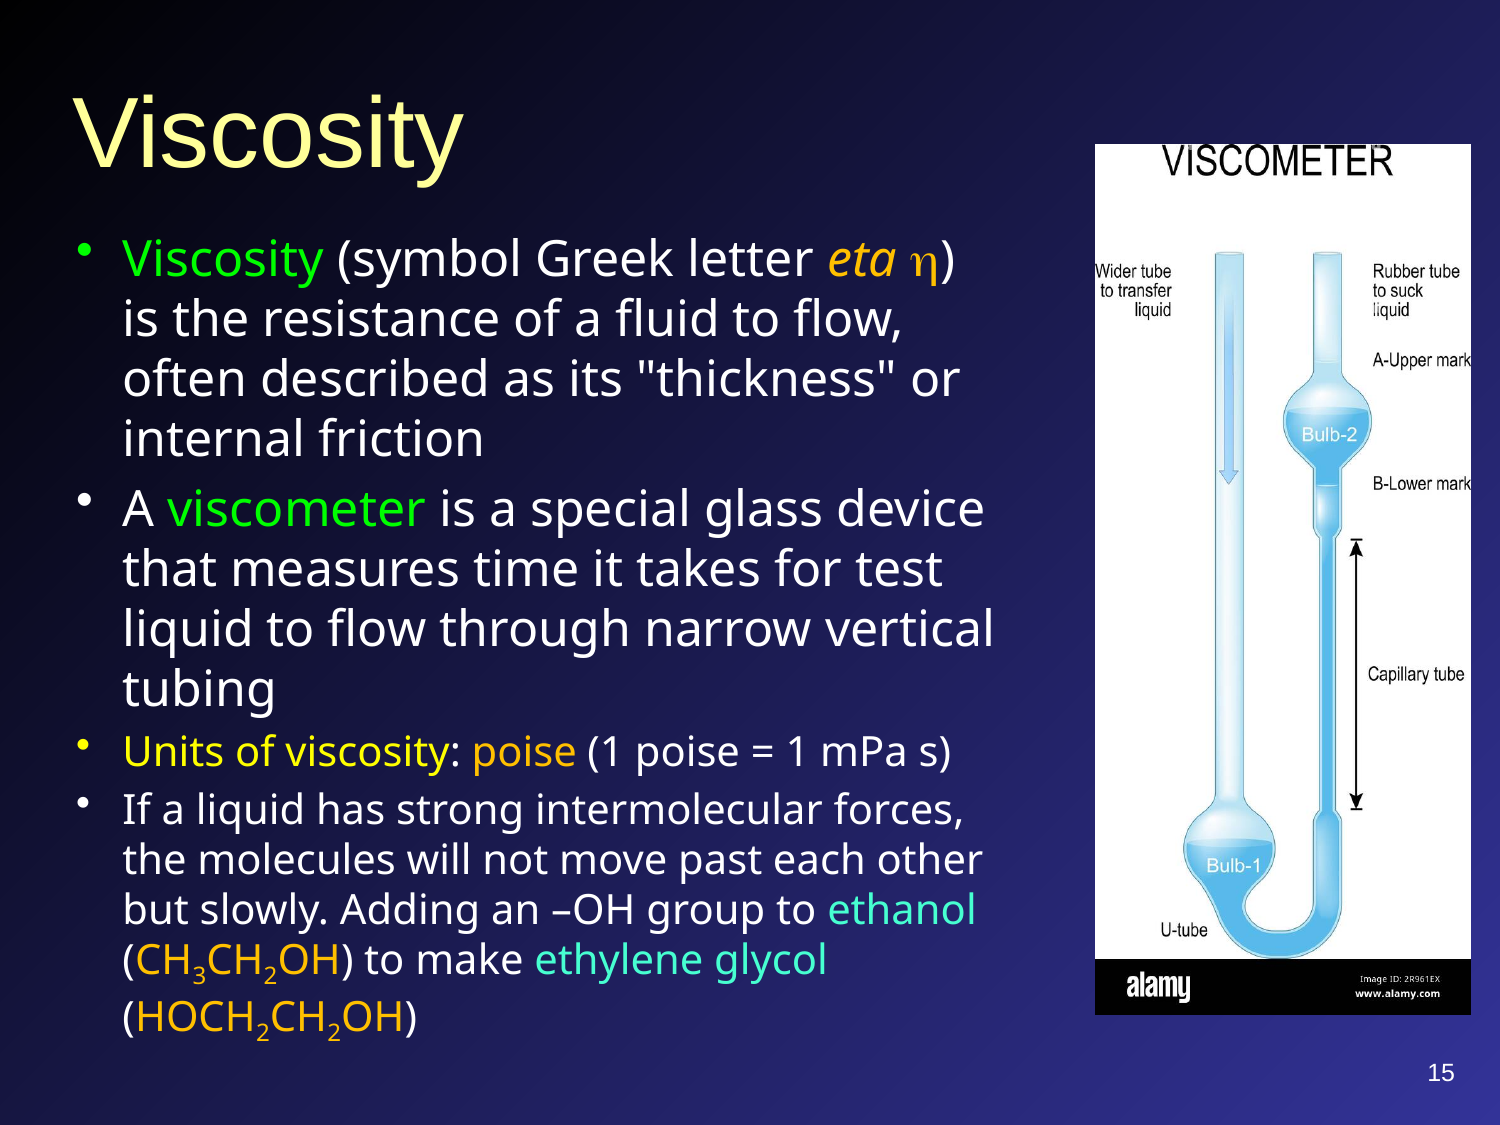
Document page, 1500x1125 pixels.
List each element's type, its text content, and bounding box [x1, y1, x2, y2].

title Viscosity [57, 59, 1440, 197]
slide_number 15 [1132, 1041, 1471, 1102]
list Viscosity (symbol Greek letter eta ) is the resistance of a fluid to flow, often described as its "thickness" or internal friction A viscometer is a special glass device that measures time it takes for test liquid to flow through narrow vertical tubing Units of viscosity: poise (1 poise = 1 mPa s) If a liquid has strong intermolecular forces, the molecules will not move past each other but slowly. Adding an –OH group to ethanol (CH3CH2OH) to make ethylene glycol (HOCH2CH2OH) [60, 218, 1438, 1075]
picture [1095, 144, 1471, 1015]
